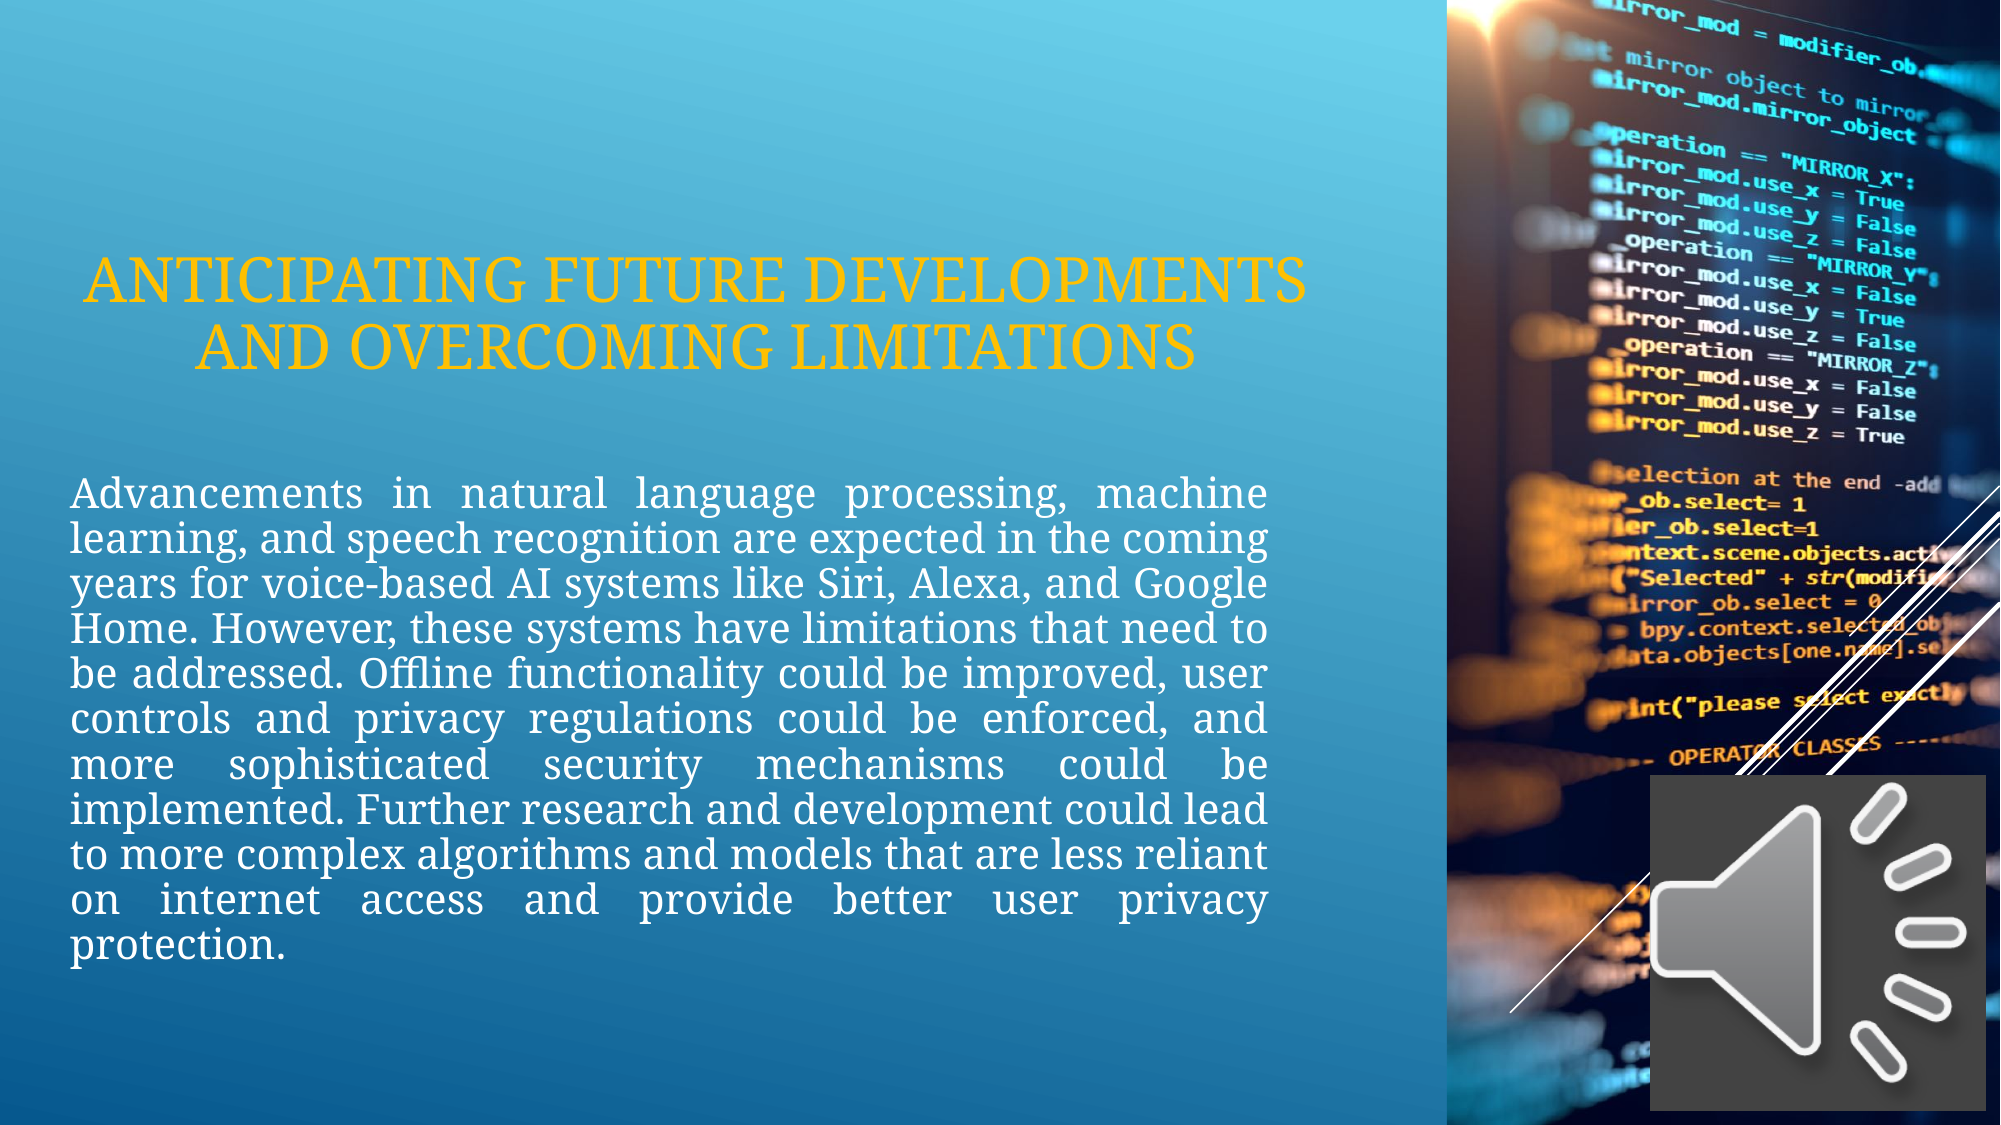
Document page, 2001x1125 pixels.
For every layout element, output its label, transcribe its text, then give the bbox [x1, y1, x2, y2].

text_box [0, 0, 1446, 1125]
picture [1446, 0, 2000, 1125]
list Advancements in natural language processing, machine learning, and speech recognition are expected in the coming years for voice-based AI systems like Siri, Alexa, and Google Home. However, these systems have limitations that need to be addressed. Offline functionality could be improved, user controls and privacy regulations could be enforced, and more sophisticated security mechanisms could be implemented. Further research and development could lead to more complex algorithms and models that are less reliant on internet access and provide better user privacy protection. [54, 424, 1284, 1018]
picture [1929, 69, 1945, 78]
title Anticipating Future Developments and Overcoming Limitations [54, 192, 1340, 440]
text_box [1510, 485, 2000, 1013]
